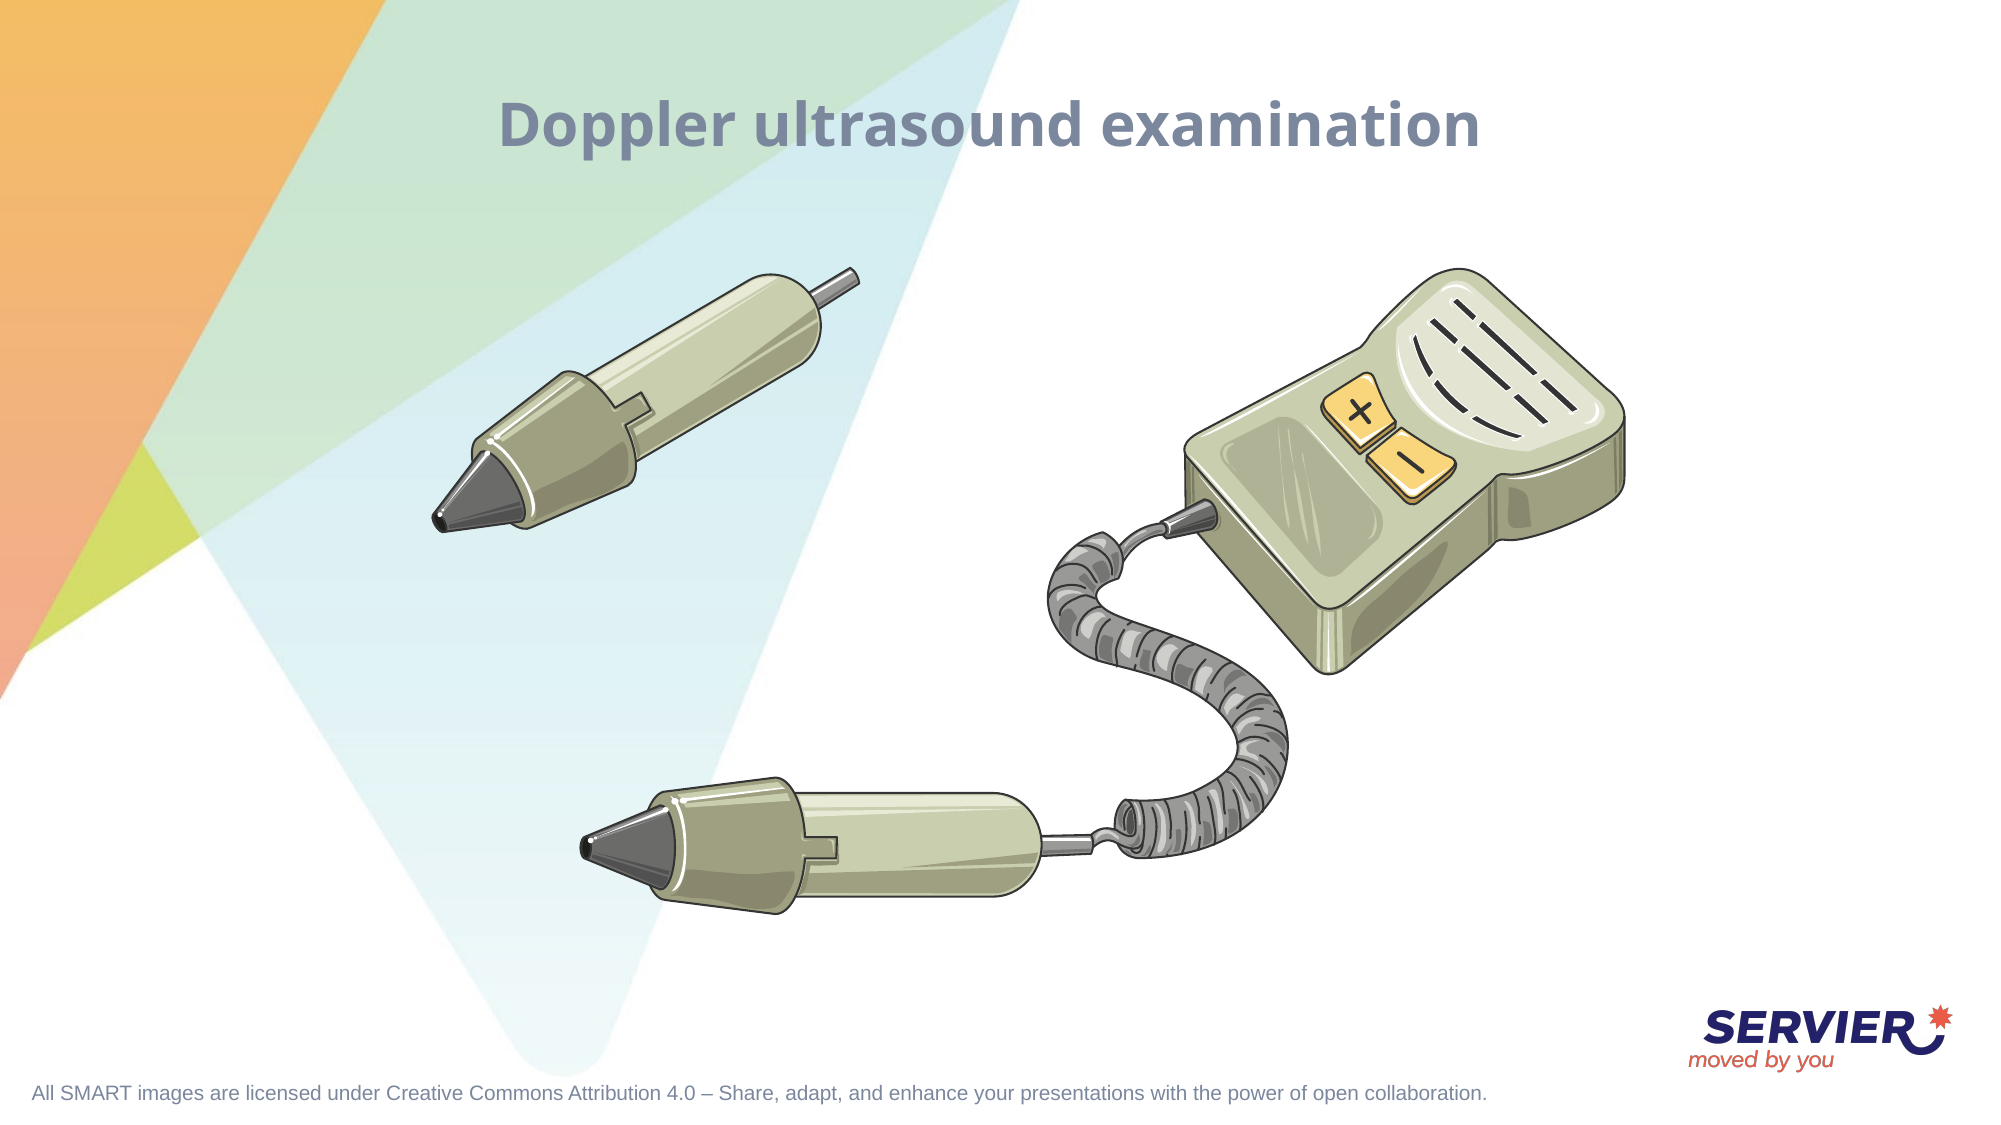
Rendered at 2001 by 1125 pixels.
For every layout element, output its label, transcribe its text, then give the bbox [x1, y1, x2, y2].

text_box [400, 333, 894, 465]
picture [0, 0, 2001, 1125]
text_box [580, 265, 1643, 915]
title Doppler ultrasound examination [55, 12, 1927, 232]
